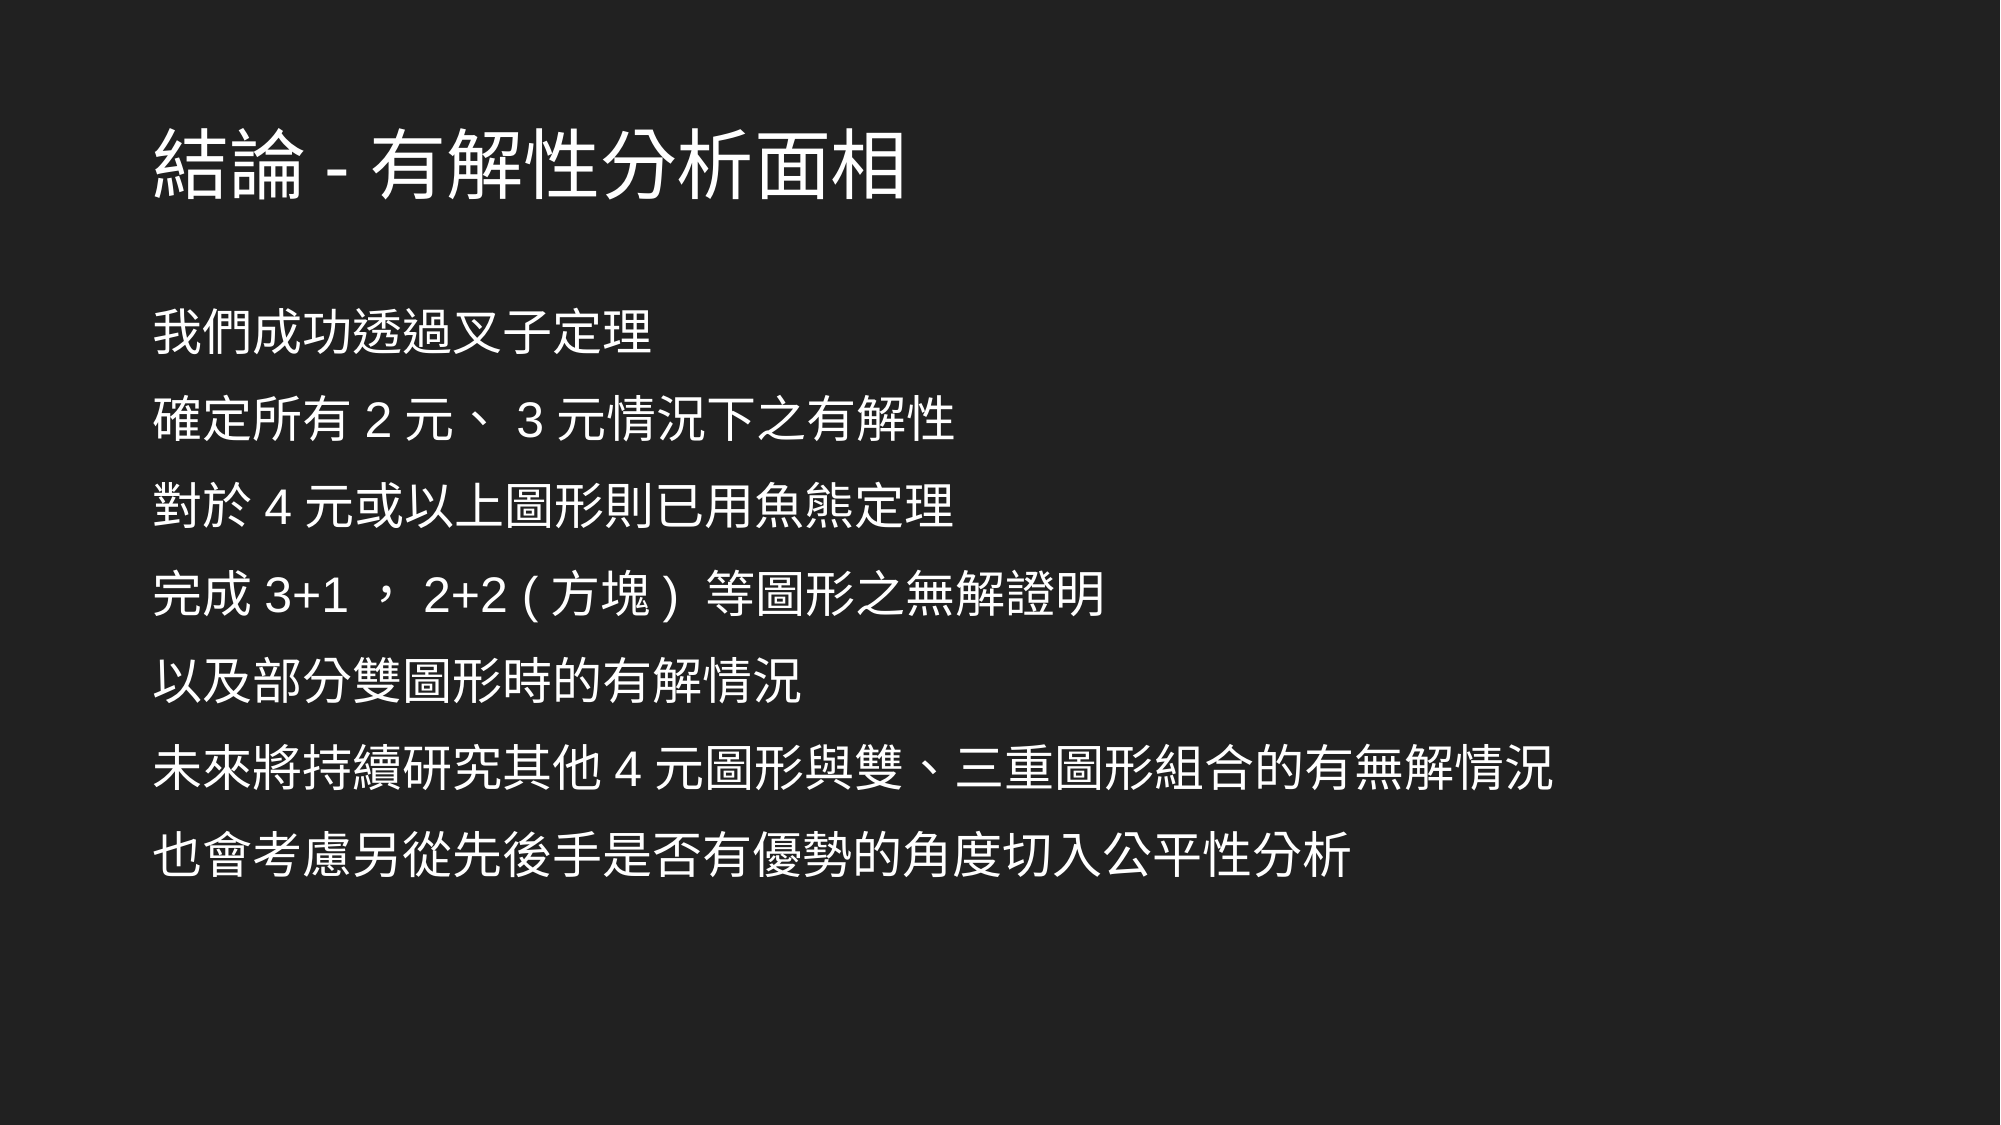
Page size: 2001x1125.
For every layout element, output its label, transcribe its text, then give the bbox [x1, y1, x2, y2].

list 我們成功透過叉子定理 確定所有2元、3元情況下之有解性 對於4元或以上圖形則已用魚熊定理 完成3+1，2+2 (方塊) 等圖形之無解證明 以及部分雙圖形時的有解情況 未來將持續研究其他4元圖形與雙、三重圖形組合的有無解情況 也會考慮另從先後手是否有優勢的角度切入公平性分析 [137, 299, 1863, 1014]
title 結論-有解性分析面相 [137, 59, 1863, 278]
